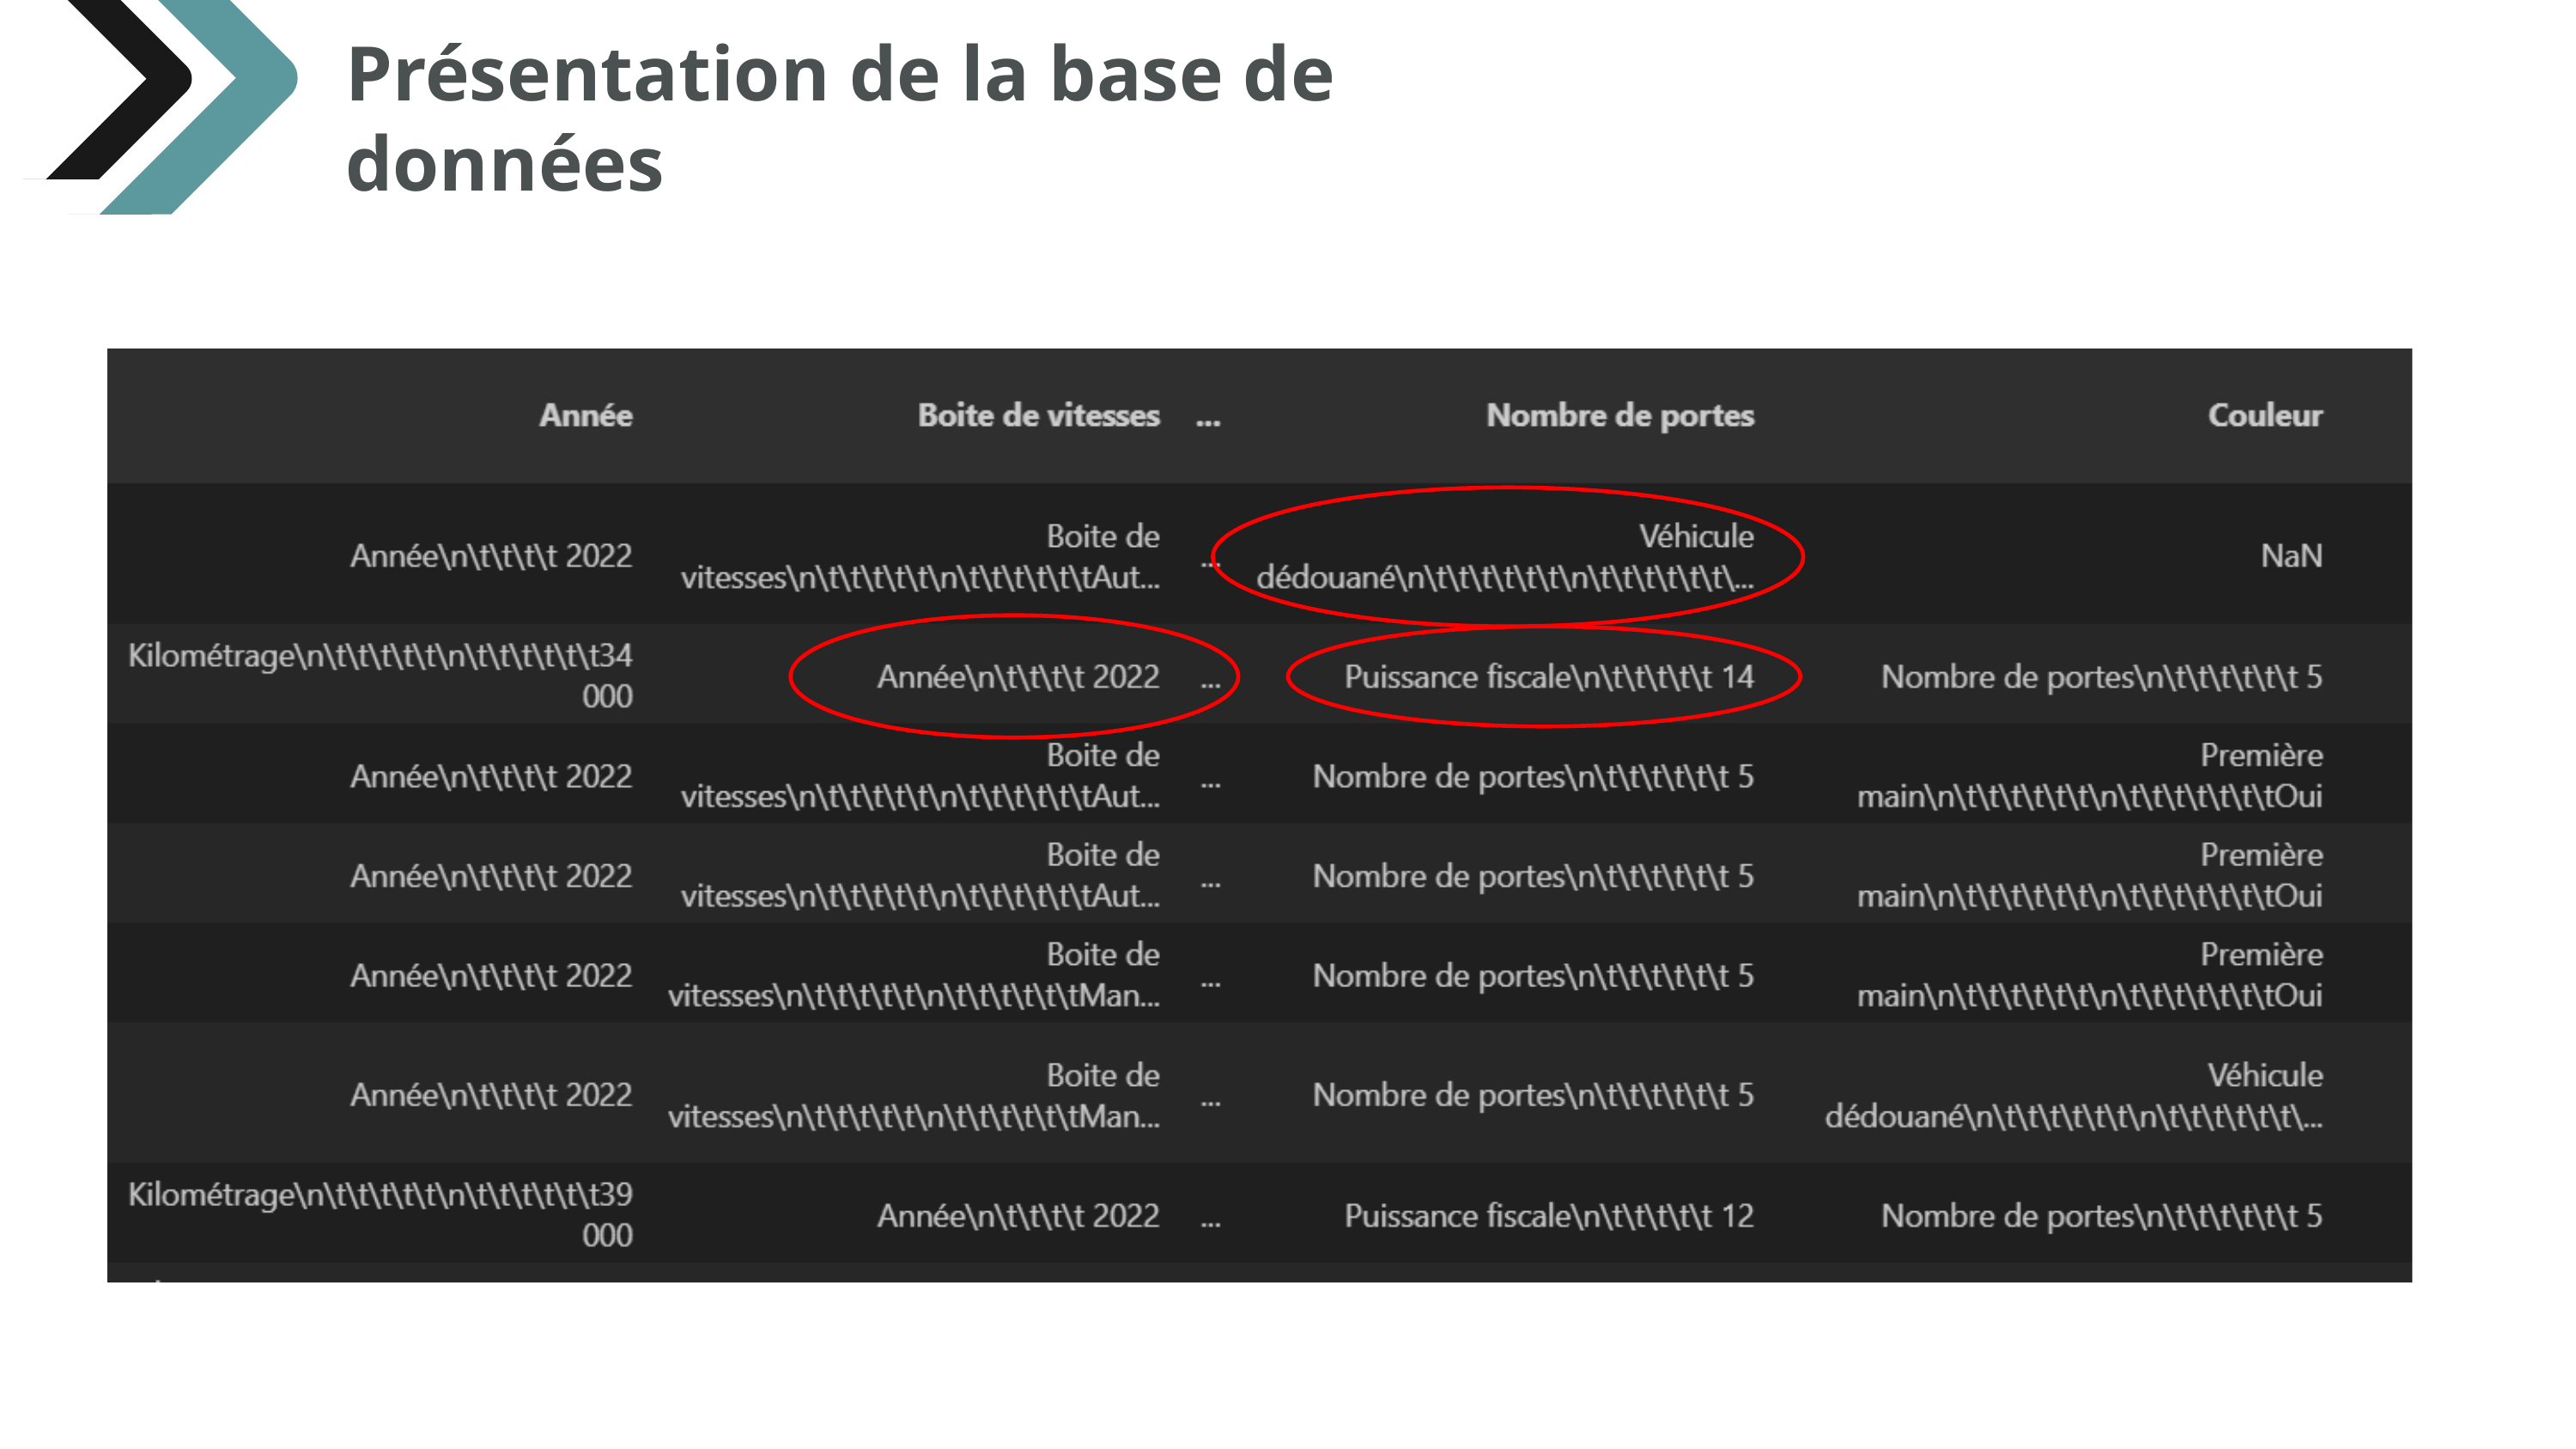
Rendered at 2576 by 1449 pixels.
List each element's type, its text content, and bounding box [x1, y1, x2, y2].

text_box [22, 0, 193, 180]
picture [106, 349, 2413, 1282]
text_box Présentation de la base de données [332, 19, 1484, 212]
text_box [68, 0, 299, 215]
